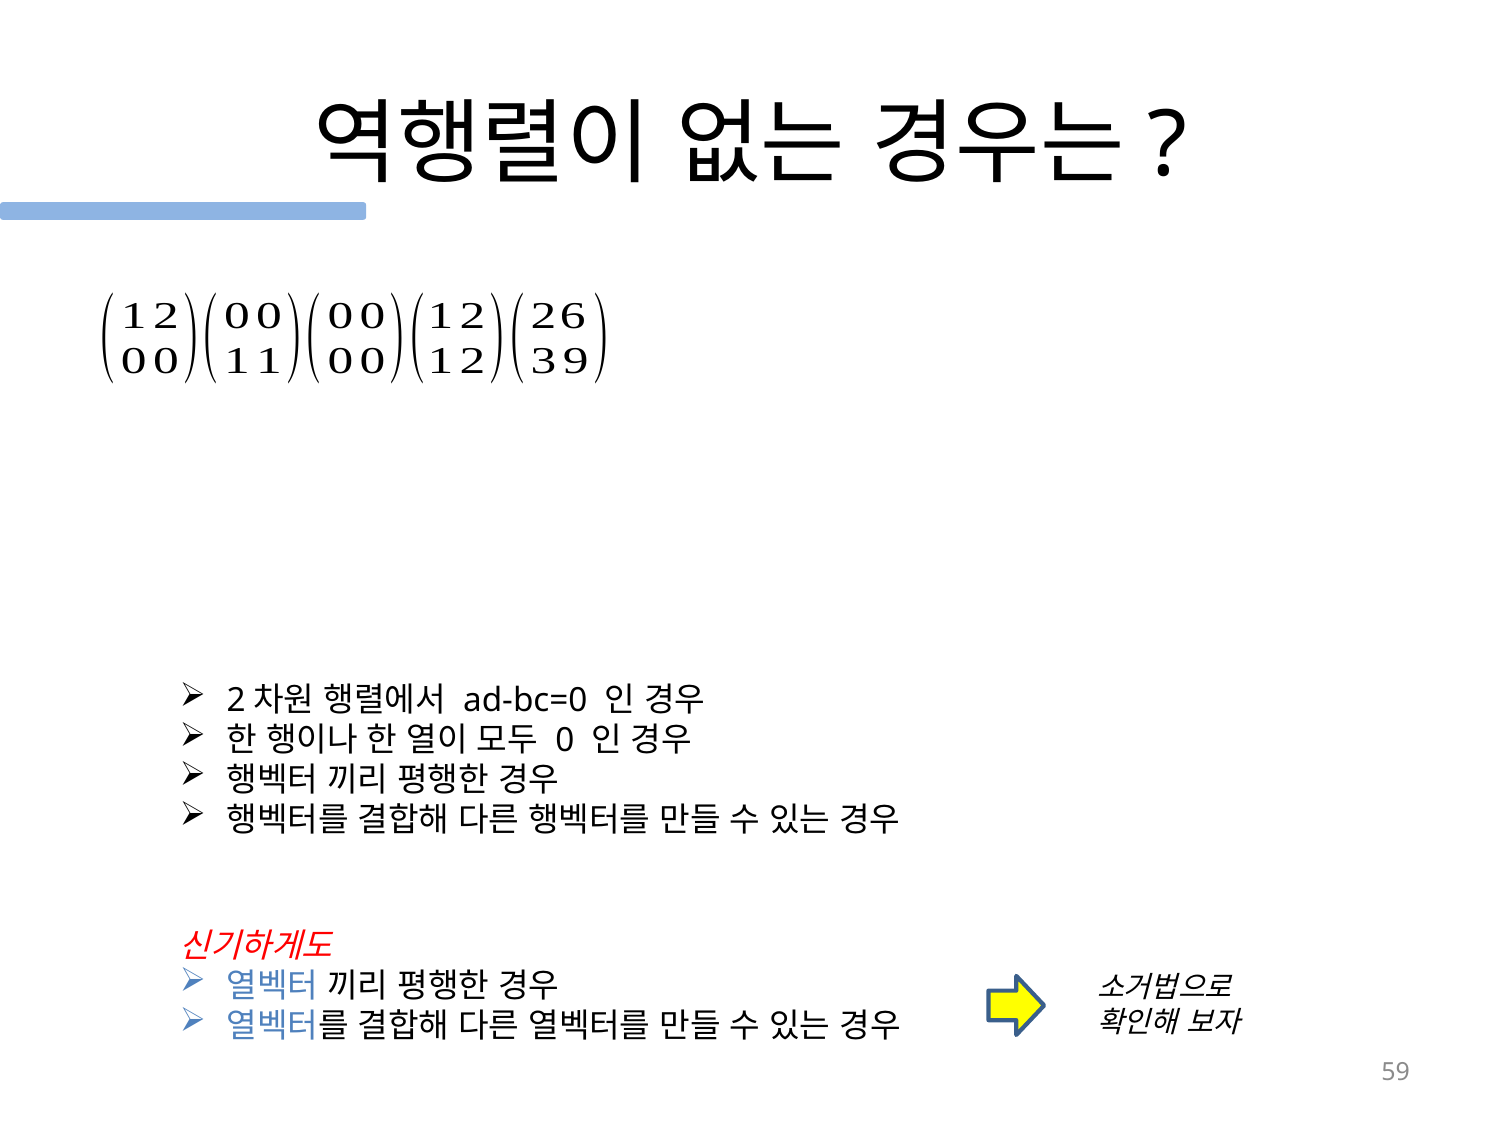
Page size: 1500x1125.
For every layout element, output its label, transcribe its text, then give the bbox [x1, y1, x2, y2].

text_box 소거법으로 확인해 보자 [1082, 960, 1256, 1046]
text_box 2차원 행렬에서 ad-bc=0 인 경우 한 행이나 한 열이 모두 0 인 경우 행벡터 끼리 평행한 경우 행벡터를 결합해 다른 행벡터를 만들 수 있는 경우 [165, 670, 917, 846]
title 역행렬이 없는 경우는? [75, 45, 1425, 233]
text_box 신기하게도 열벡터 끼리 평행한 경우 열벡터를 결합해 다른 열벡터를 만들 수 있는 경우 [165, 916, 917, 1052]
slide_number 59 [1074, 1042, 1425, 1103]
text_box [0, 200, 369, 222]
text_box [986, 973, 1046, 1037]
